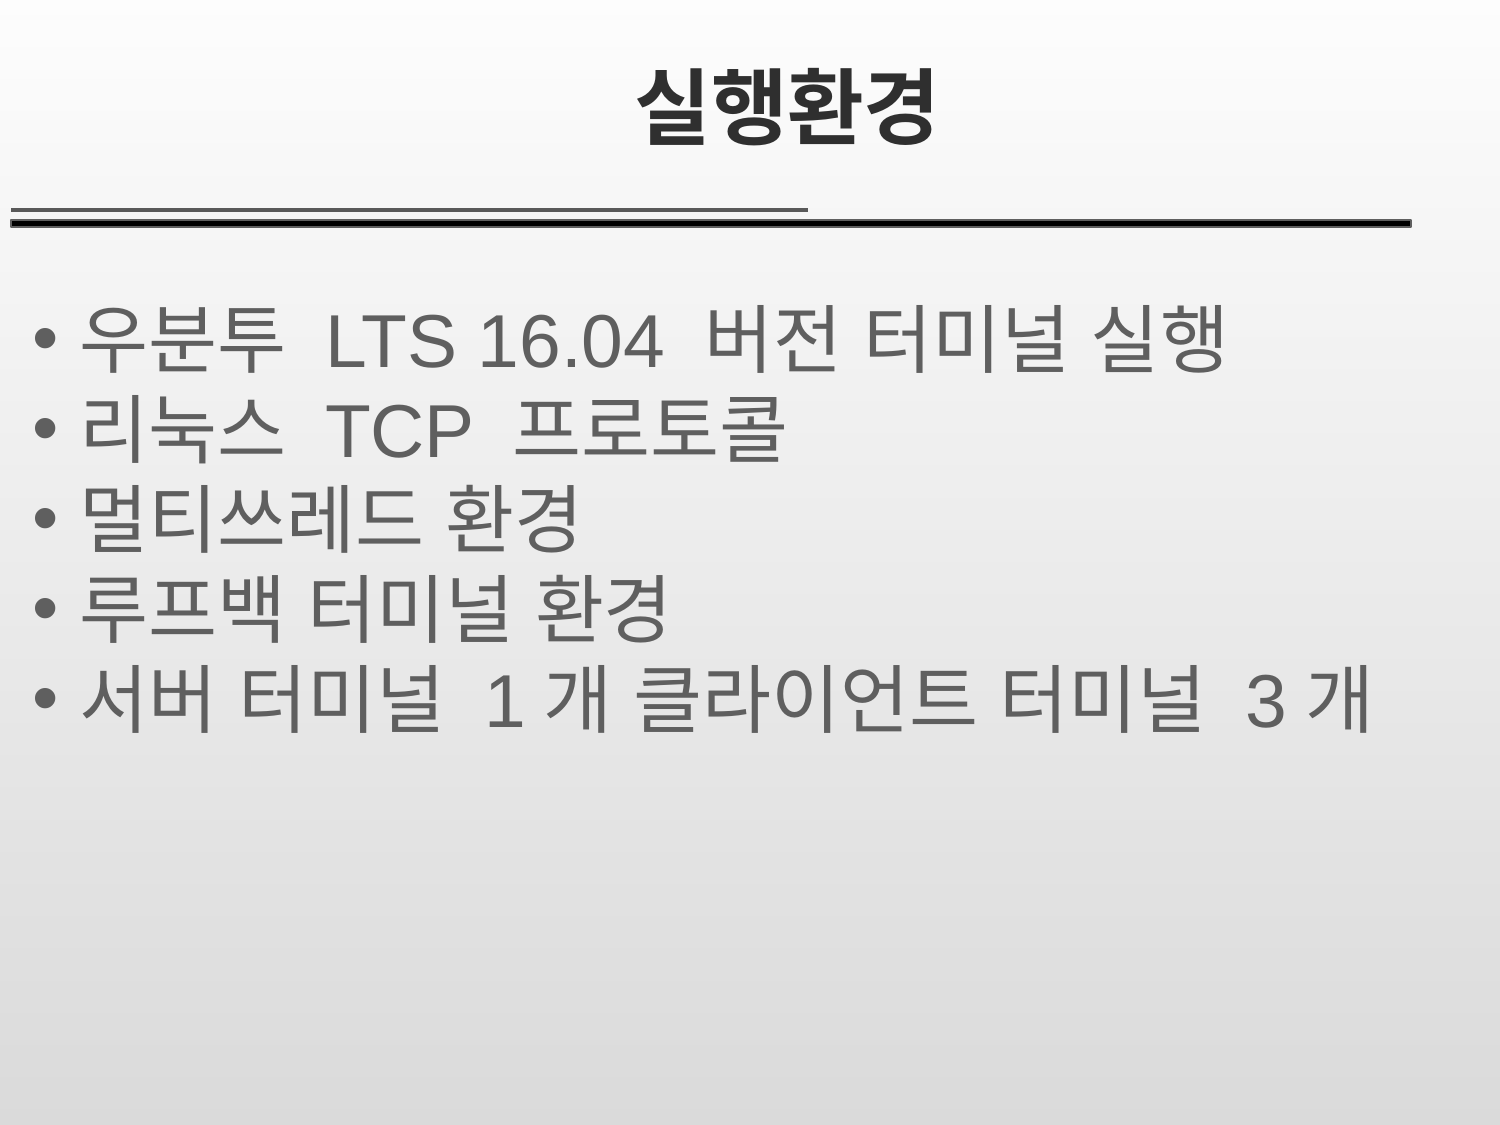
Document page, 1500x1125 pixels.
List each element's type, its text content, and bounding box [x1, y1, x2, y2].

title 실행환경 [150, 11, 1425, 200]
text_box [10, 209, 1412, 228]
text_box 우분투 LTS 16.04 버전 터미널 실행 리눅스 TCP 프로토콜 멀티쓰레드 환경 루프백 터미널 환경 서버 터미널 1개 클라이언트 터미널 3개 [17, 284, 1500, 750]
